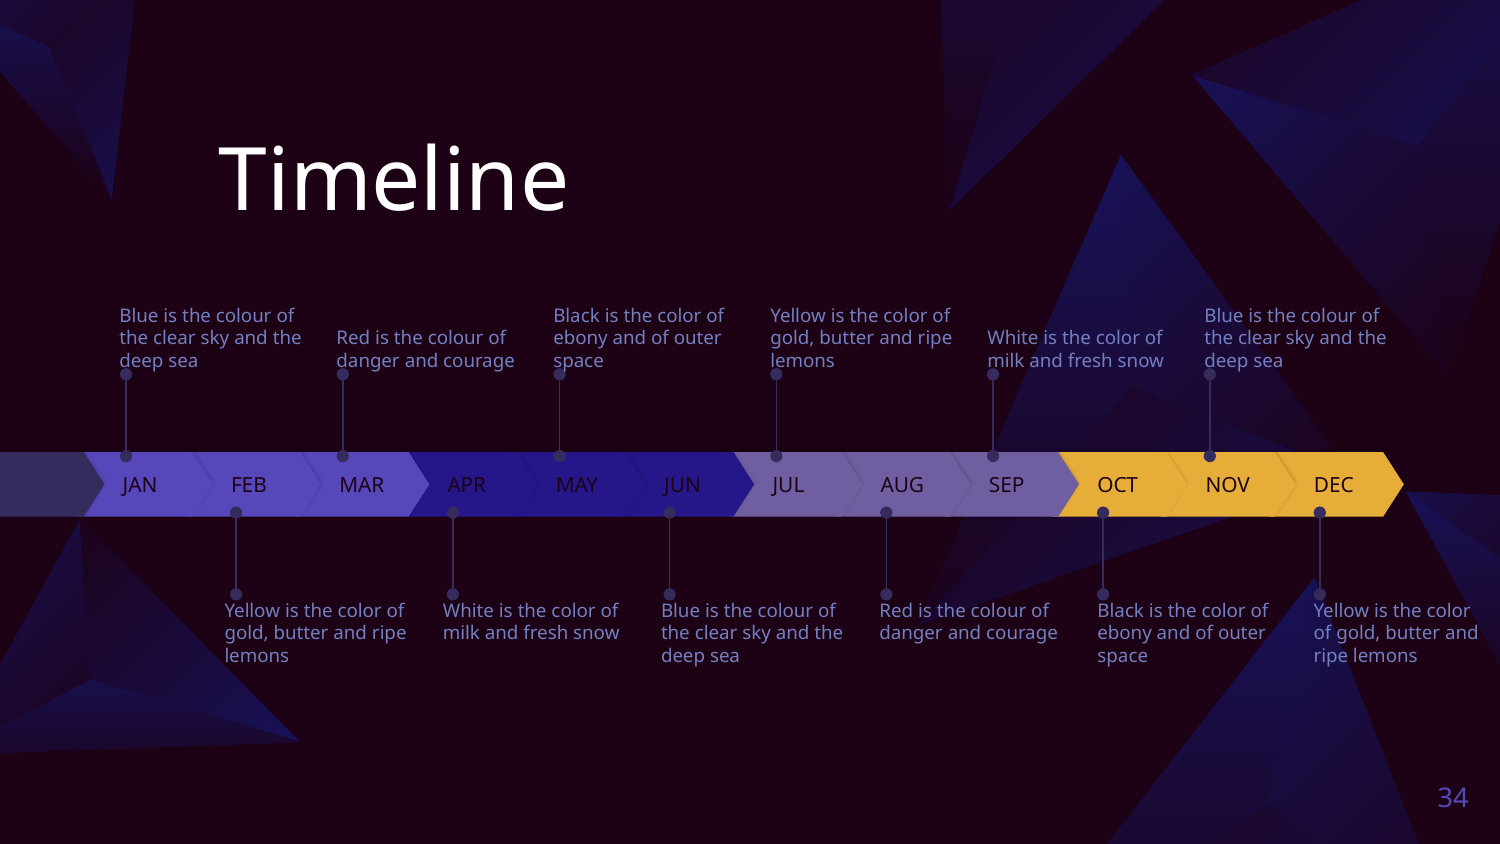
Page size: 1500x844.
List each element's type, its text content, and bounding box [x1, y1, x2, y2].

text_box Red is the colour of danger and courage [879, 598, 1085, 686]
text_box Blue is the colour of the clear sky and the deep sea [1204, 283, 1410, 371]
text_box JUN [629, 452, 755, 517]
text_box JAN [87, 452, 213, 517]
text_box FEB [196, 452, 322, 517]
text_box MAR [304, 452, 430, 517]
title Timeline [218, 132, 1282, 230]
text_box Black is the color of ebony and of outer space [1097, 598, 1303, 686]
text_box Yellow is the color of gold, butter and ripe lemons [770, 283, 976, 371]
text_box NOV [1169, 452, 1296, 517]
text_box Yellow is the color of gold, butter and ripe lemons [1313, 598, 1484, 686]
text_box Blue is the colour of the clear sky and the deep sea [119, 283, 325, 371]
text_box MAY [521, 452, 646, 517]
slide_number 34 [1402, 766, 1469, 832]
text_box White is the color of milk and fresh snow [442, 598, 648, 686]
text_box OCT [1061, 452, 1188, 517]
text_box APR [411, 452, 538, 517]
text_box [0, 452, 105, 517]
text_box White is the color of milk and fresh snow [987, 283, 1193, 371]
text_box DEC [1279, 452, 1404, 517]
text_box AUG [844, 452, 971, 517]
text_box Black is the color of ebony and of outer space [553, 283, 759, 371]
text_box Red is the colour of danger and courage [336, 283, 542, 371]
text_box Blue is the colour of the clear sky and the deep sea [661, 598, 867, 686]
text_box Yellow is the color of gold, butter and ripe lemons [224, 598, 430, 686]
text_box SEP [954, 452, 1079, 517]
text_box JUL [736, 452, 863, 517]
